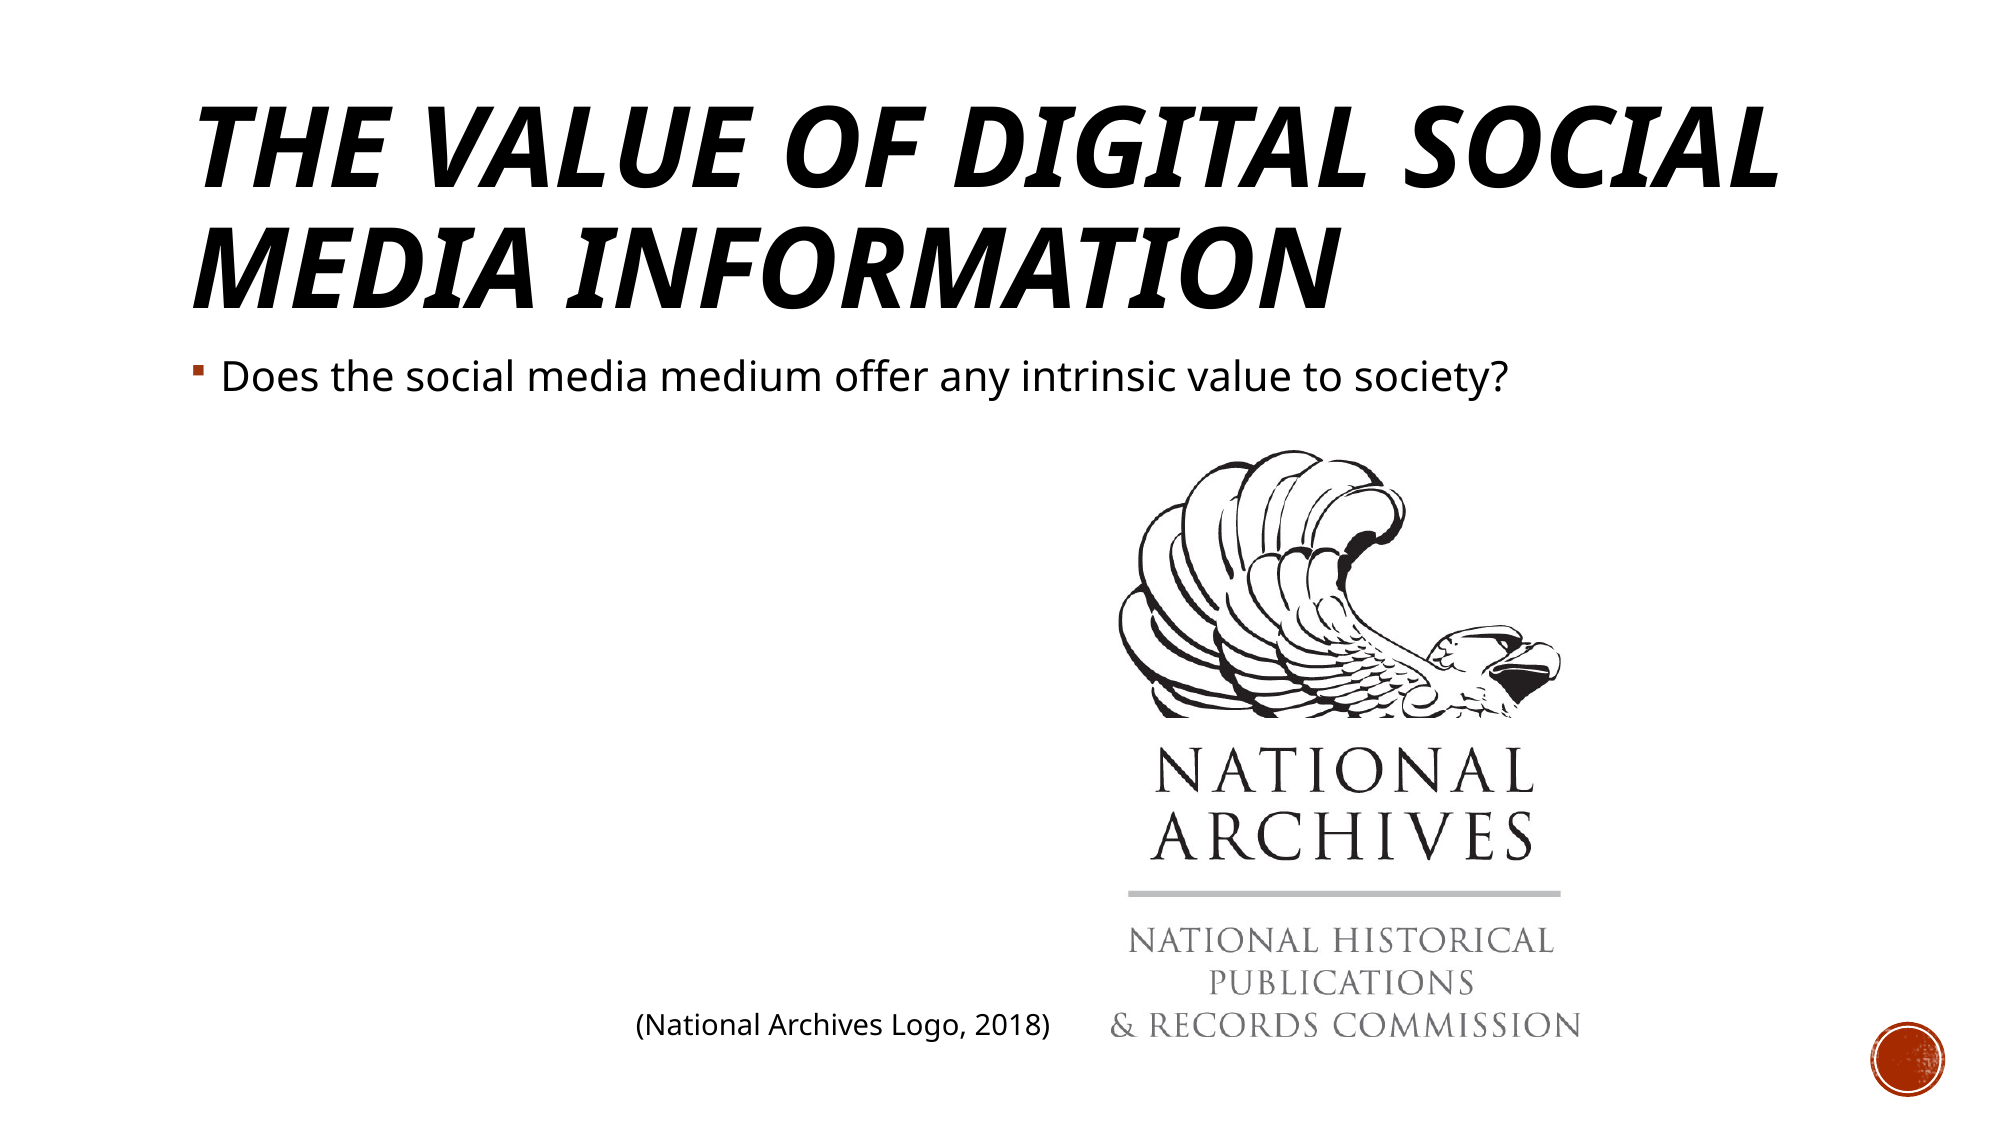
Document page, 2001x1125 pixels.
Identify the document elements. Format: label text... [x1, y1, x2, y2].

picture [1111, 450, 1580, 1037]
list Does the social media medium offer any intrinsic value to society? [175, 348, 1826, 1013]
text_box (National Archives Logo, 2018) [621, 452, 1112, 1049]
title the value of digital social media information [175, 79, 1826, 344]
